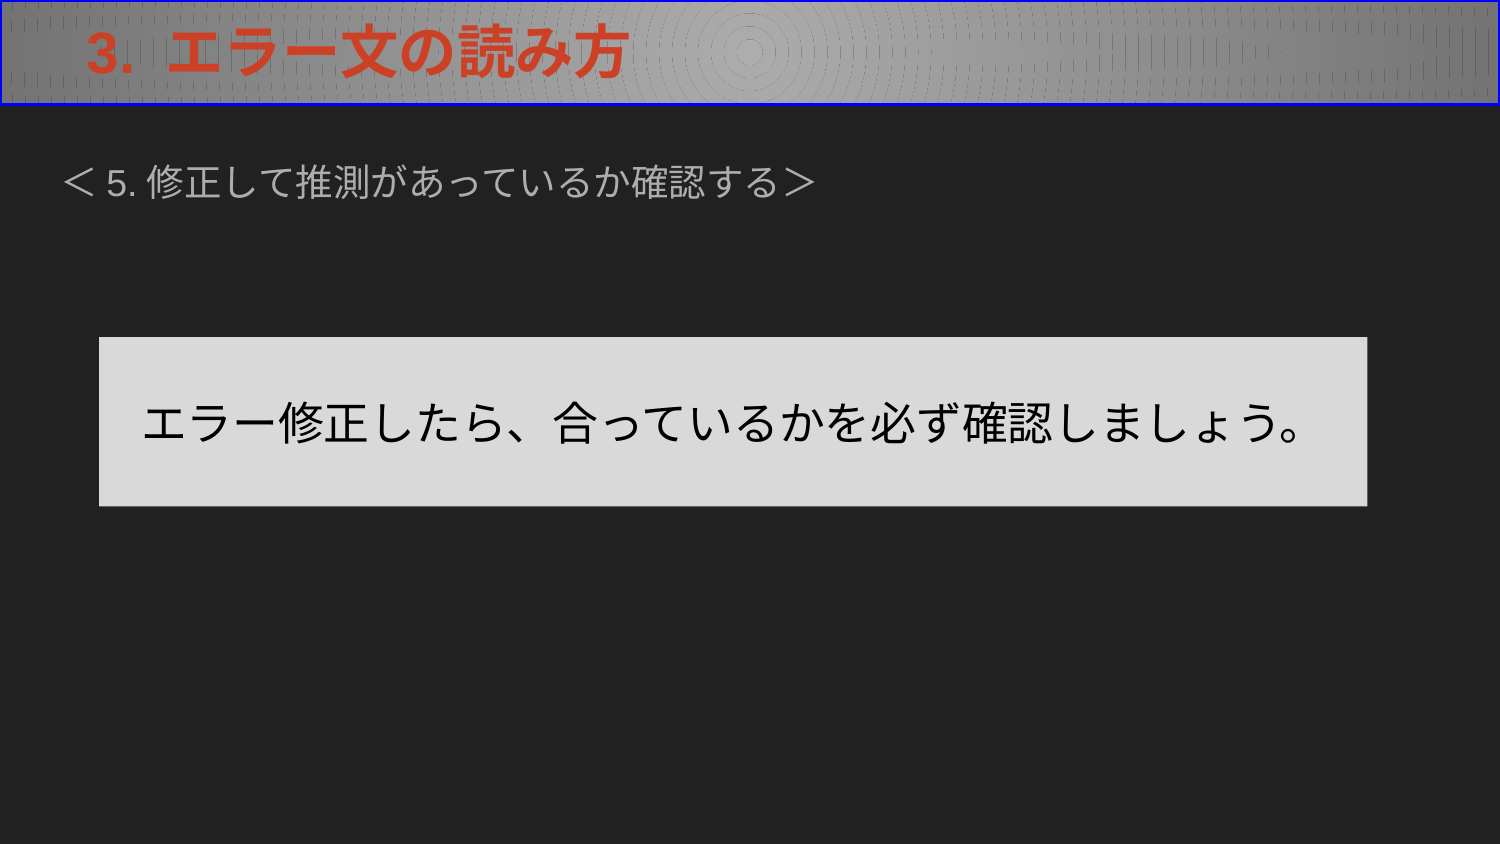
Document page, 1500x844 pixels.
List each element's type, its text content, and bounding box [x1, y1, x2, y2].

text_box 3. エラー文の読み方 [0, 0, 1500, 105]
text_box エラー修正したら、合っているかを必ず確認しましょう。 [99, 337, 1368, 507]
text_box ＜5.修正して推測があっているか確認する＞ [45, 137, 1466, 797]
